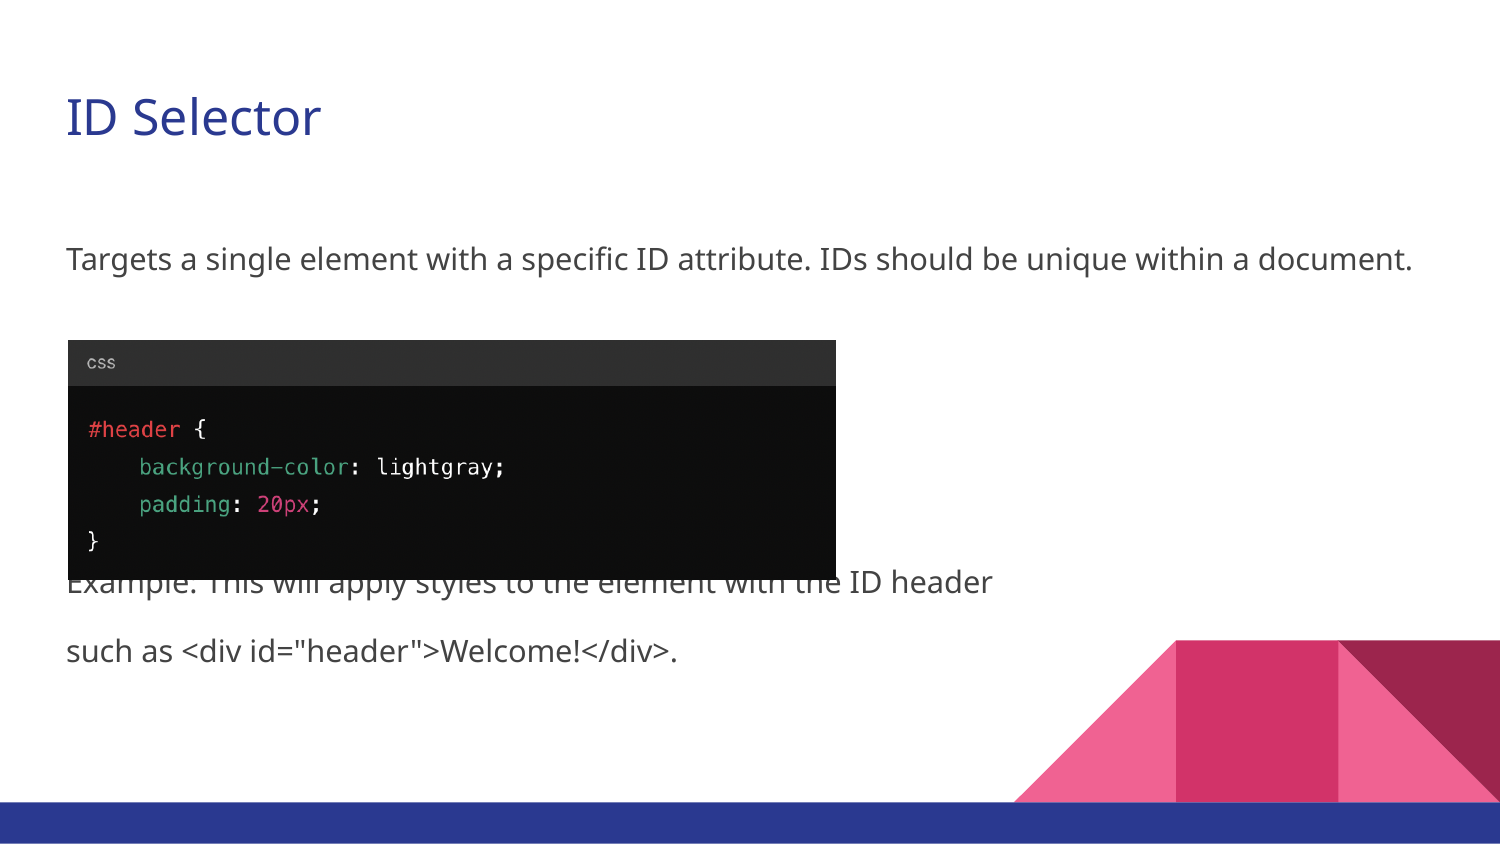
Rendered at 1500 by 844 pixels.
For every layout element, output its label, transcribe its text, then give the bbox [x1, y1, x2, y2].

list Targets a single element with a specific ID attribute. IDs should be unique within a document. Example: This will apply styles to the element with the ID header such as <div id="header">Welcome!</div>. [51, 201, 1449, 750]
picture [68, 340, 837, 581]
title ID Selector [51, 67, 1449, 167]
